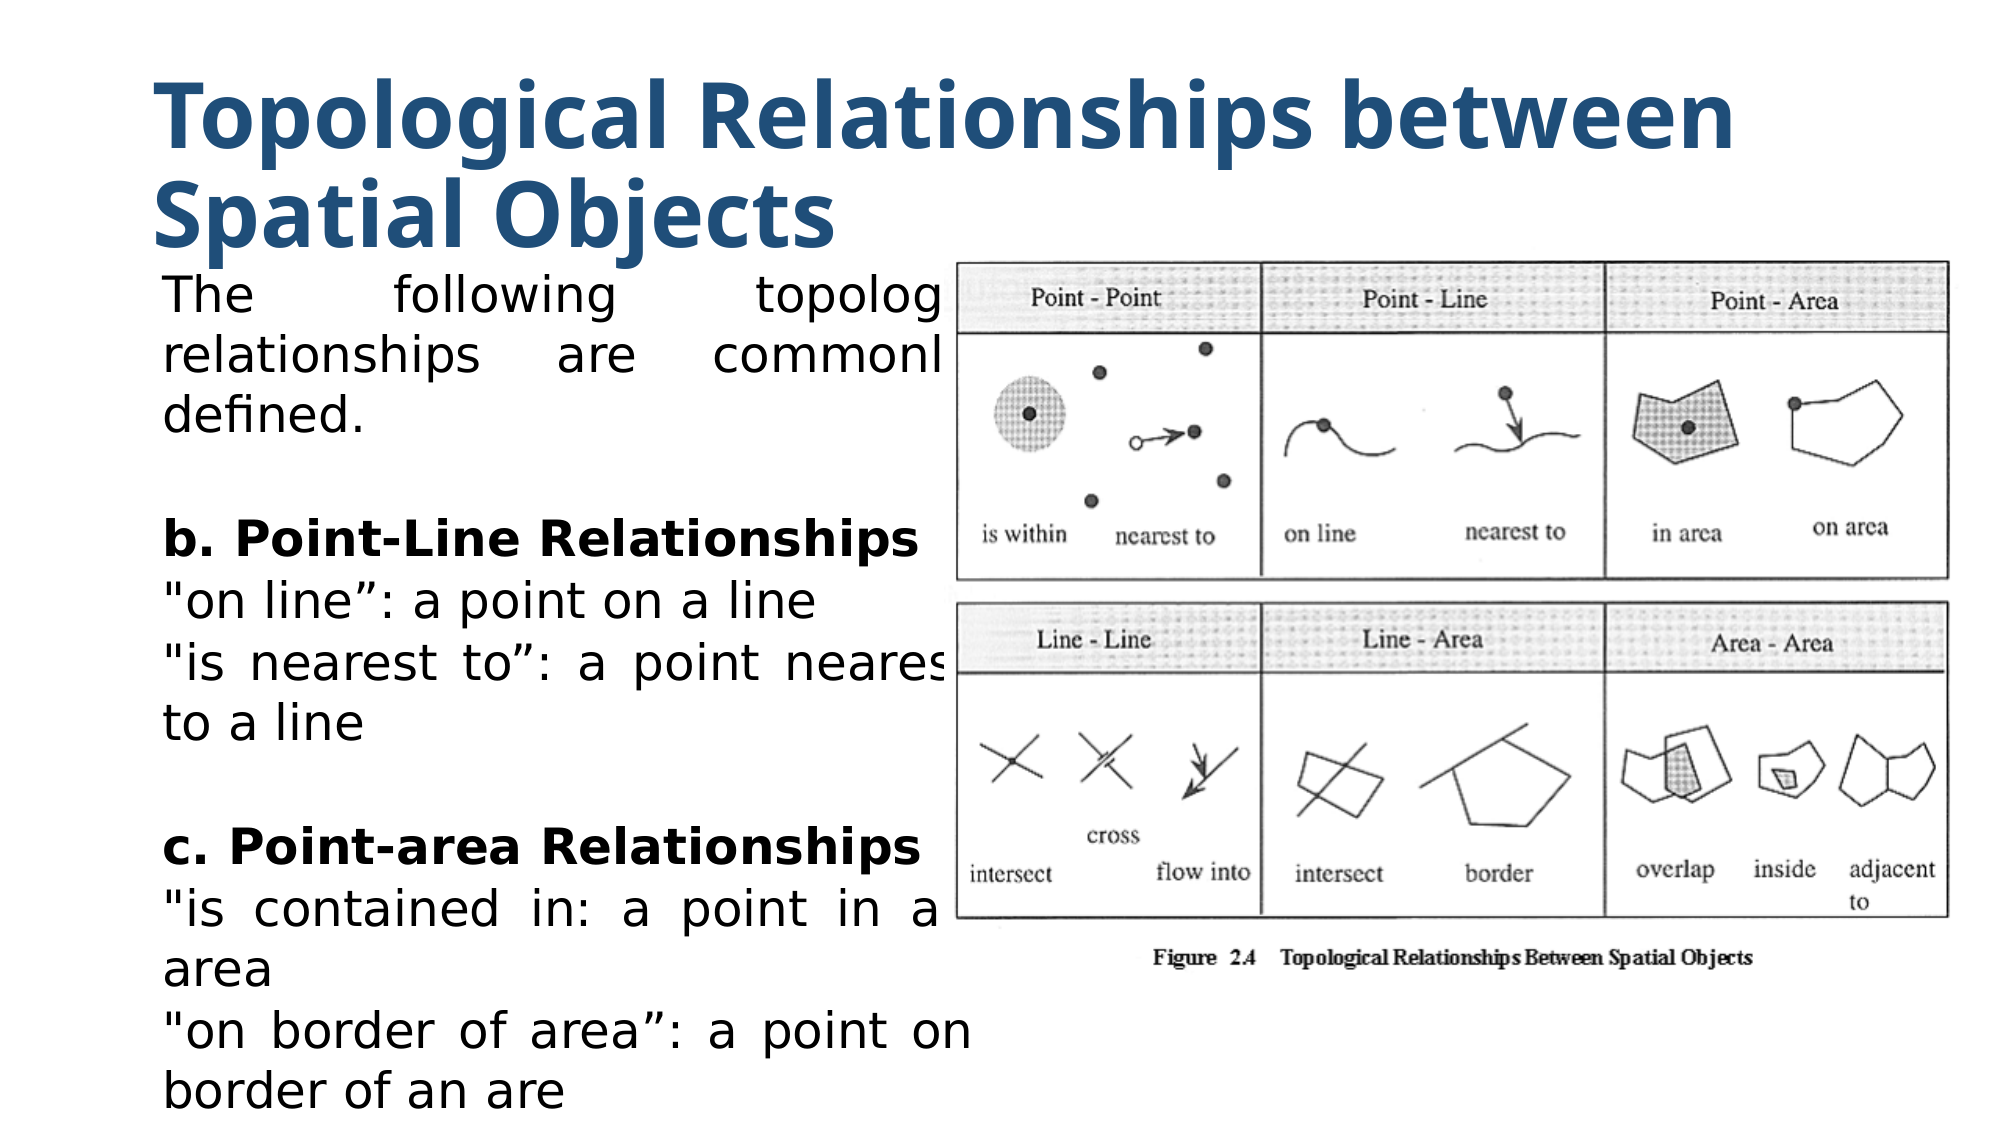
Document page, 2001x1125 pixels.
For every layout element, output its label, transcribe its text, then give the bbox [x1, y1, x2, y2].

text_box The following topology relationships are commonly defined. b. Point-Line Relationships "on line”: a point on a line "is nearest to”: a point nearest to a line c. Point-area Relationships "is contained in: a point in an area "on border of area”: a point on border of an are [159, 260, 944, 966]
picture [944, 239, 1961, 987]
title Topological Relationships between Spatial Objects [137, 59, 1863, 278]
